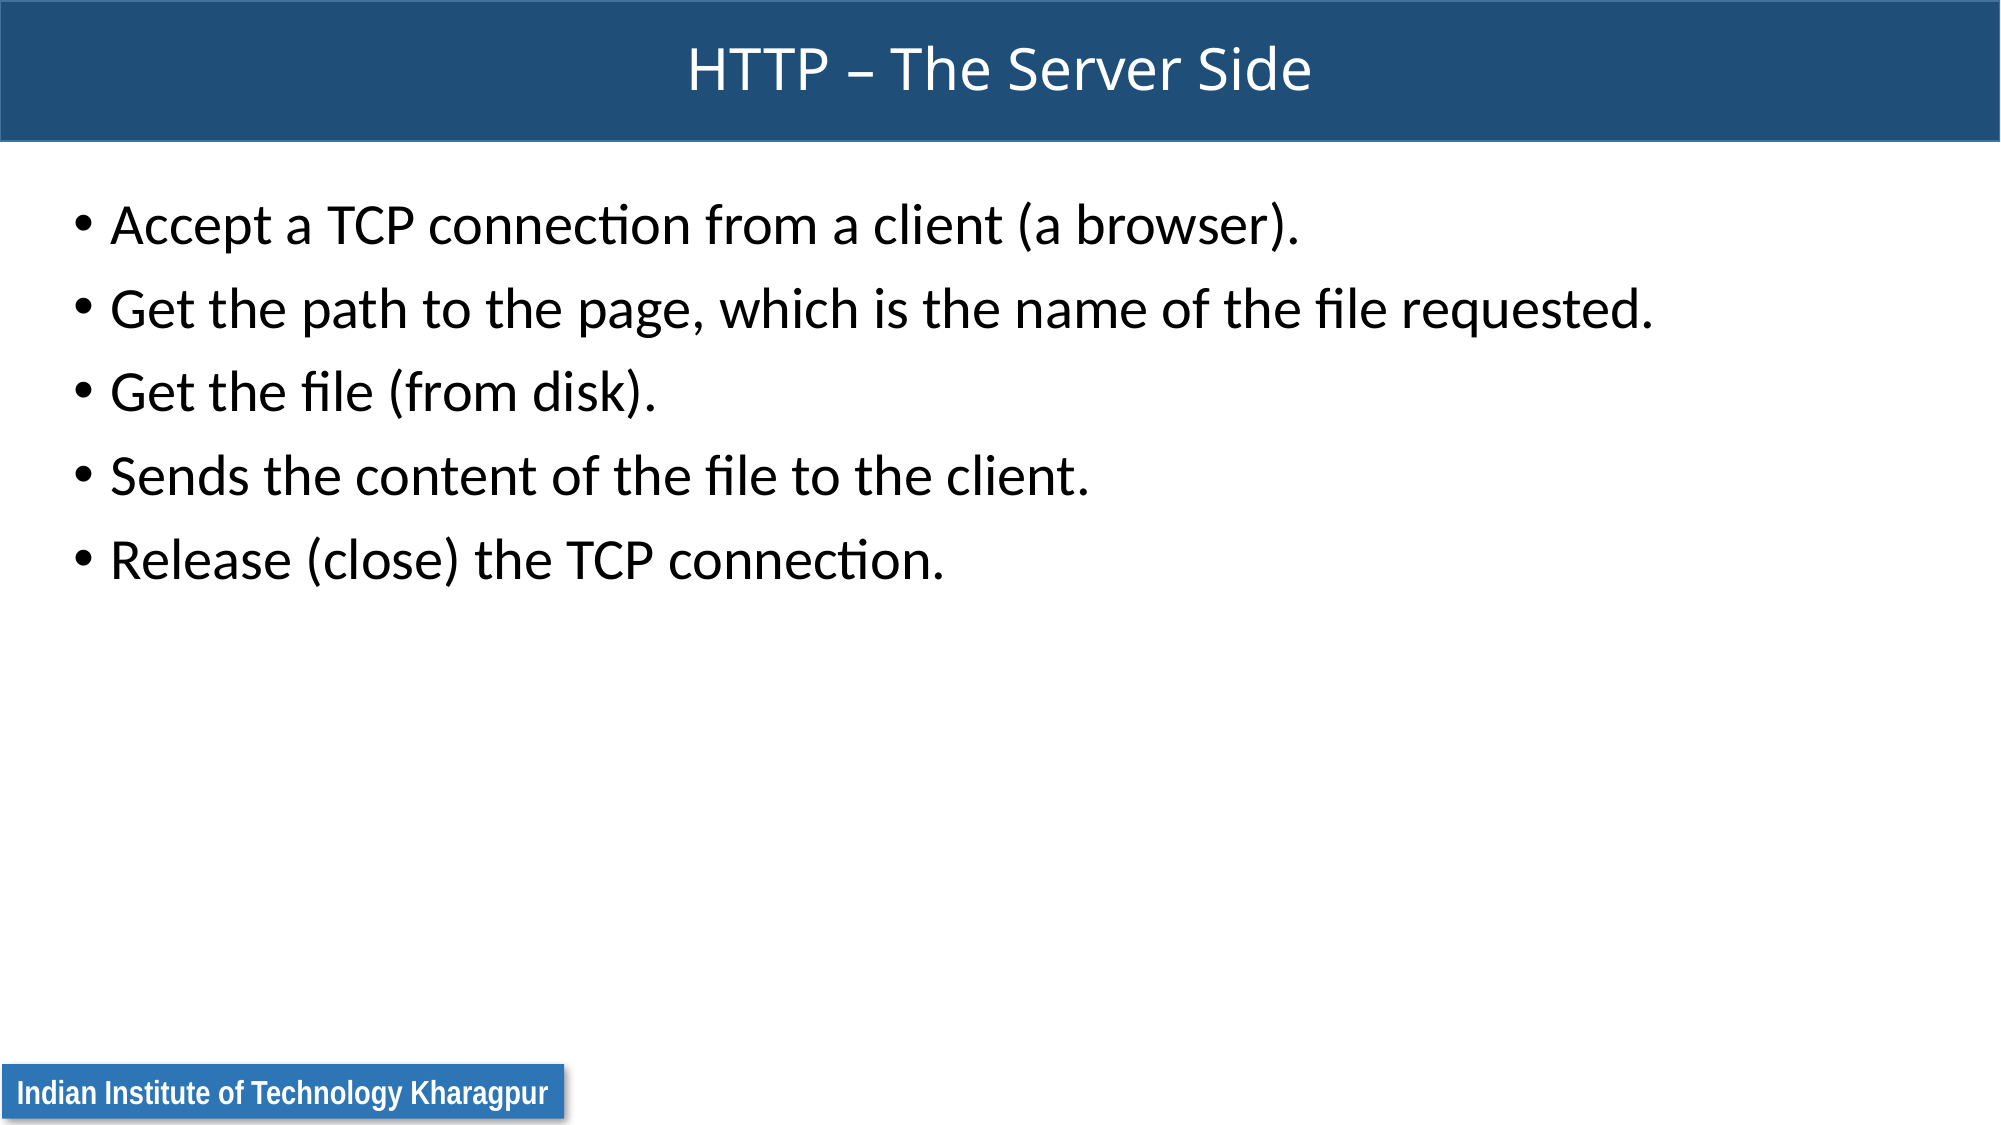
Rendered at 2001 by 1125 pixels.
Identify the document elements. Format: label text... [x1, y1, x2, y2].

list Accept a TCP connection from a client (a browser). Get the path to the page, which is the name of the file requested. Get the file (from disk). Sends the content of the file to the client. Release (close) the TCP connection. [58, 186, 1954, 1065]
title HTTP – The Server Side [0, 1, 2000, 141]
